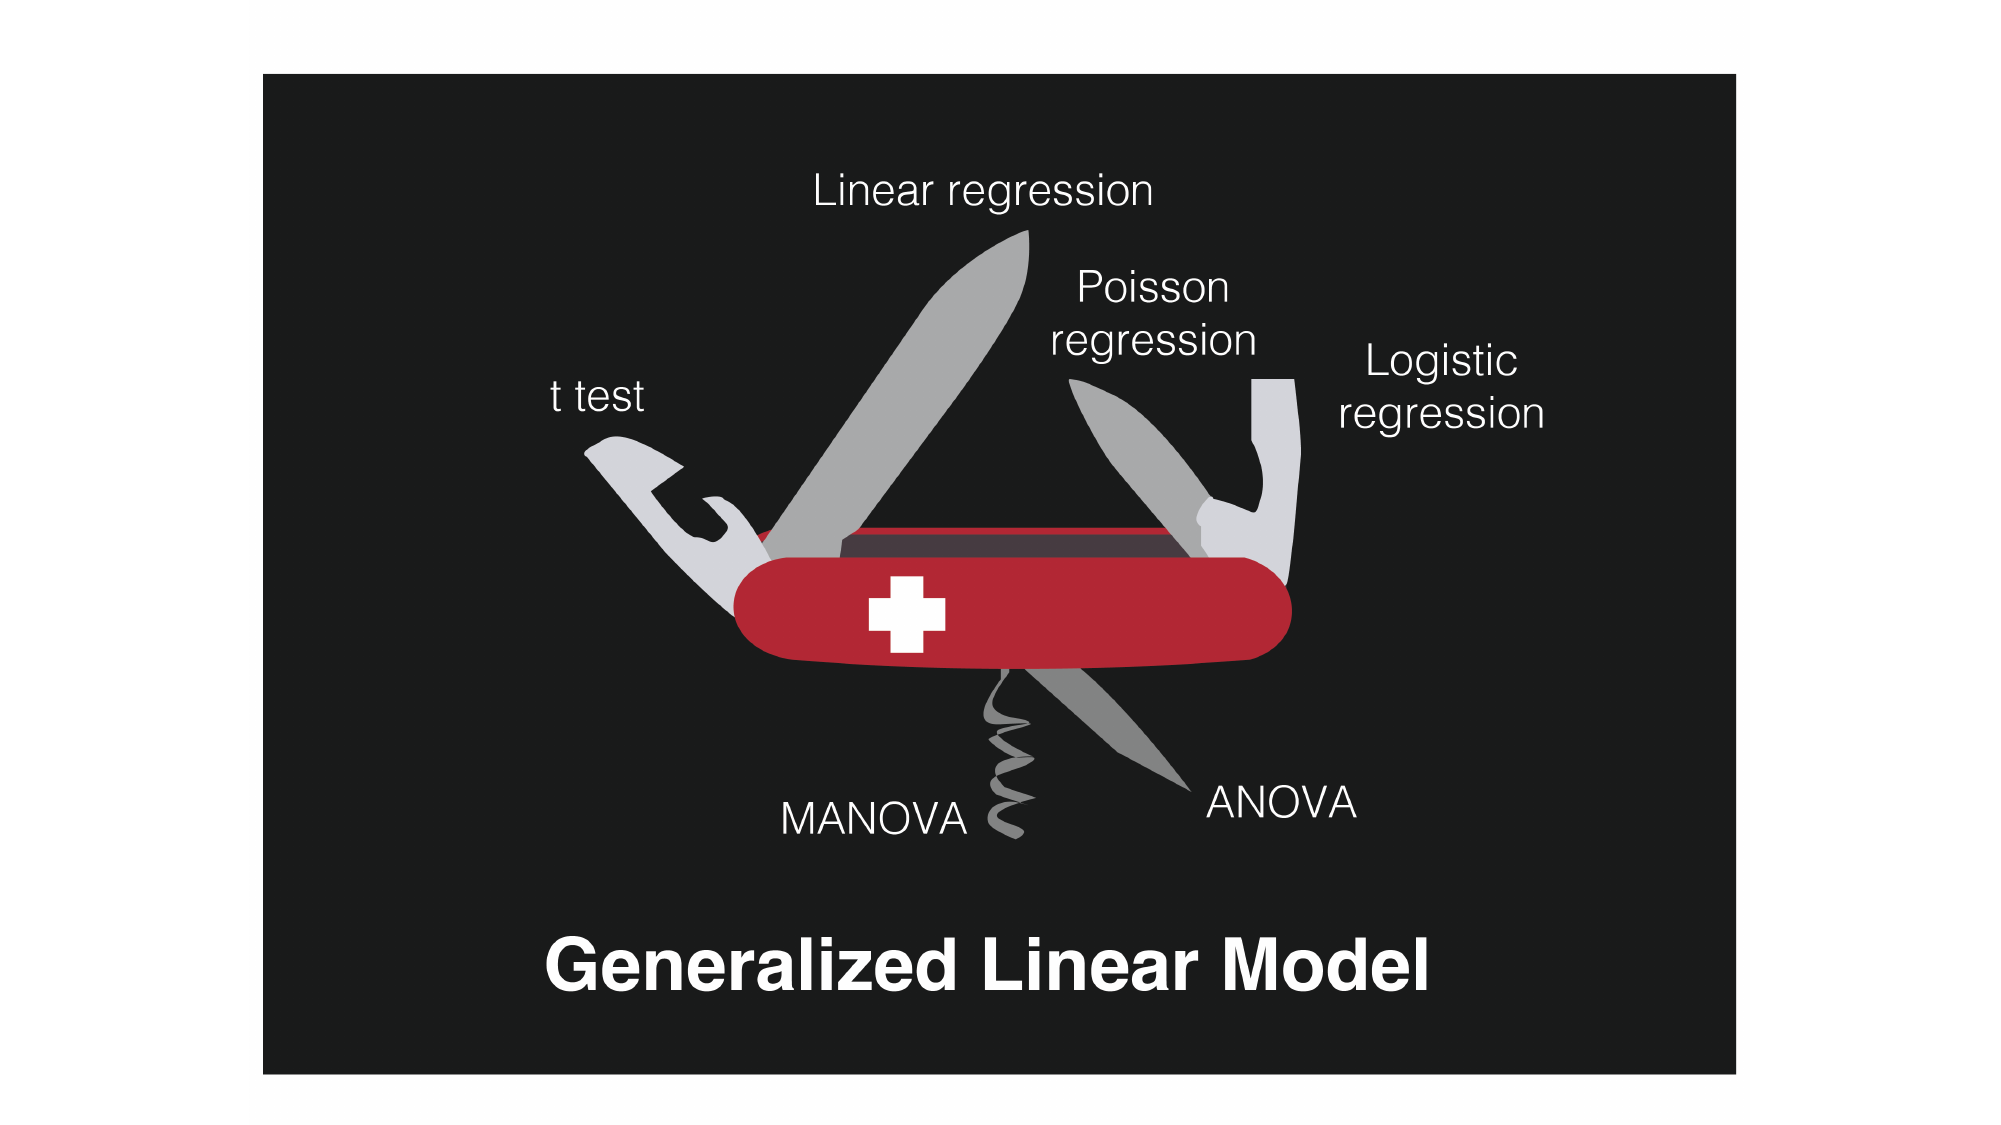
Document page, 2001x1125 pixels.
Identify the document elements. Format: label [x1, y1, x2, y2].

picture [249, 0, 1750, 1125]
